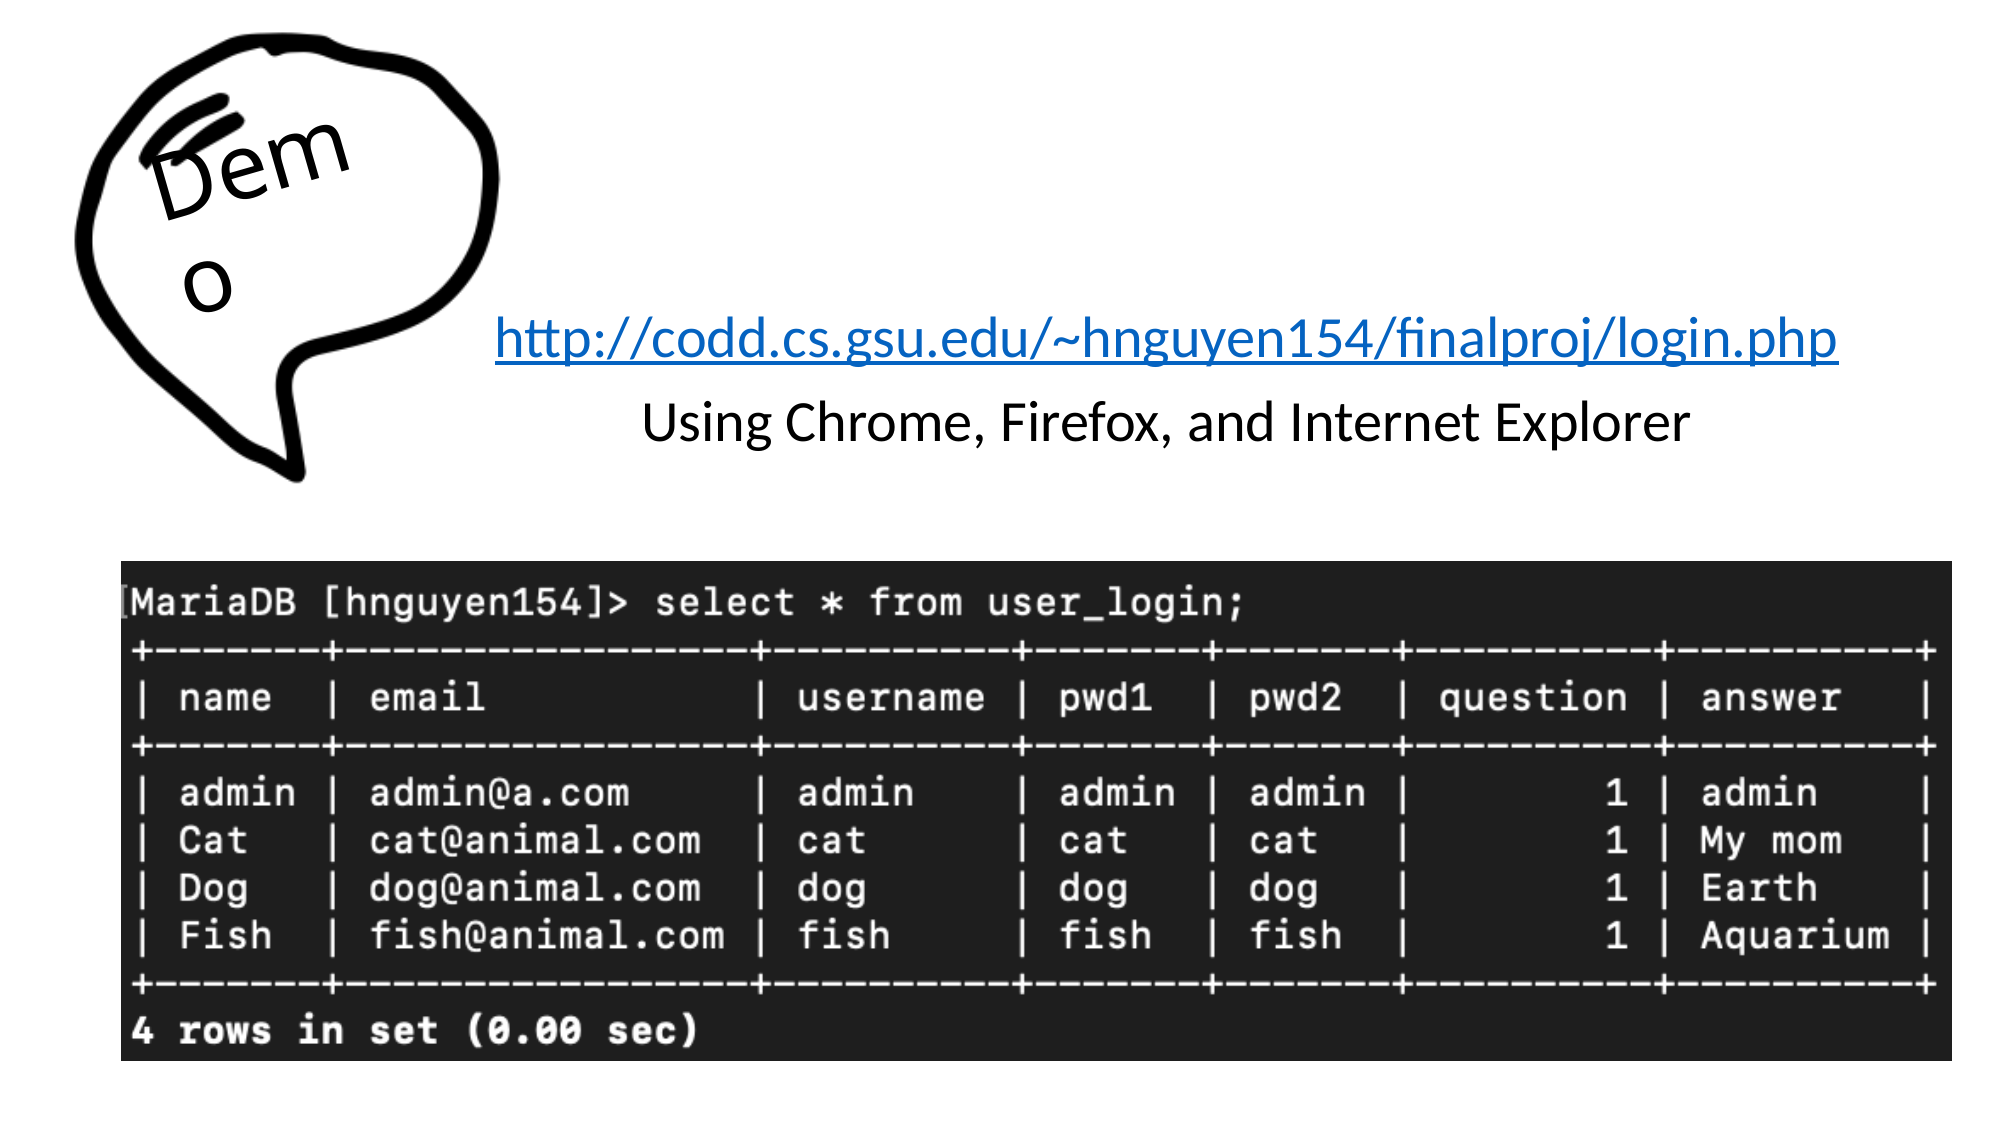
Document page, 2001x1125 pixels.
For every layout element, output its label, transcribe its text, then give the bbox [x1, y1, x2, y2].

list http://codd.cs.gsu.edu/~hnguyen154/finalproj/login.php Using Chrome, Firefox, and Internet Explorer [471, 299, 1863, 561]
picture [121, 561, 1952, 1061]
picture [59, 31, 515, 487]
